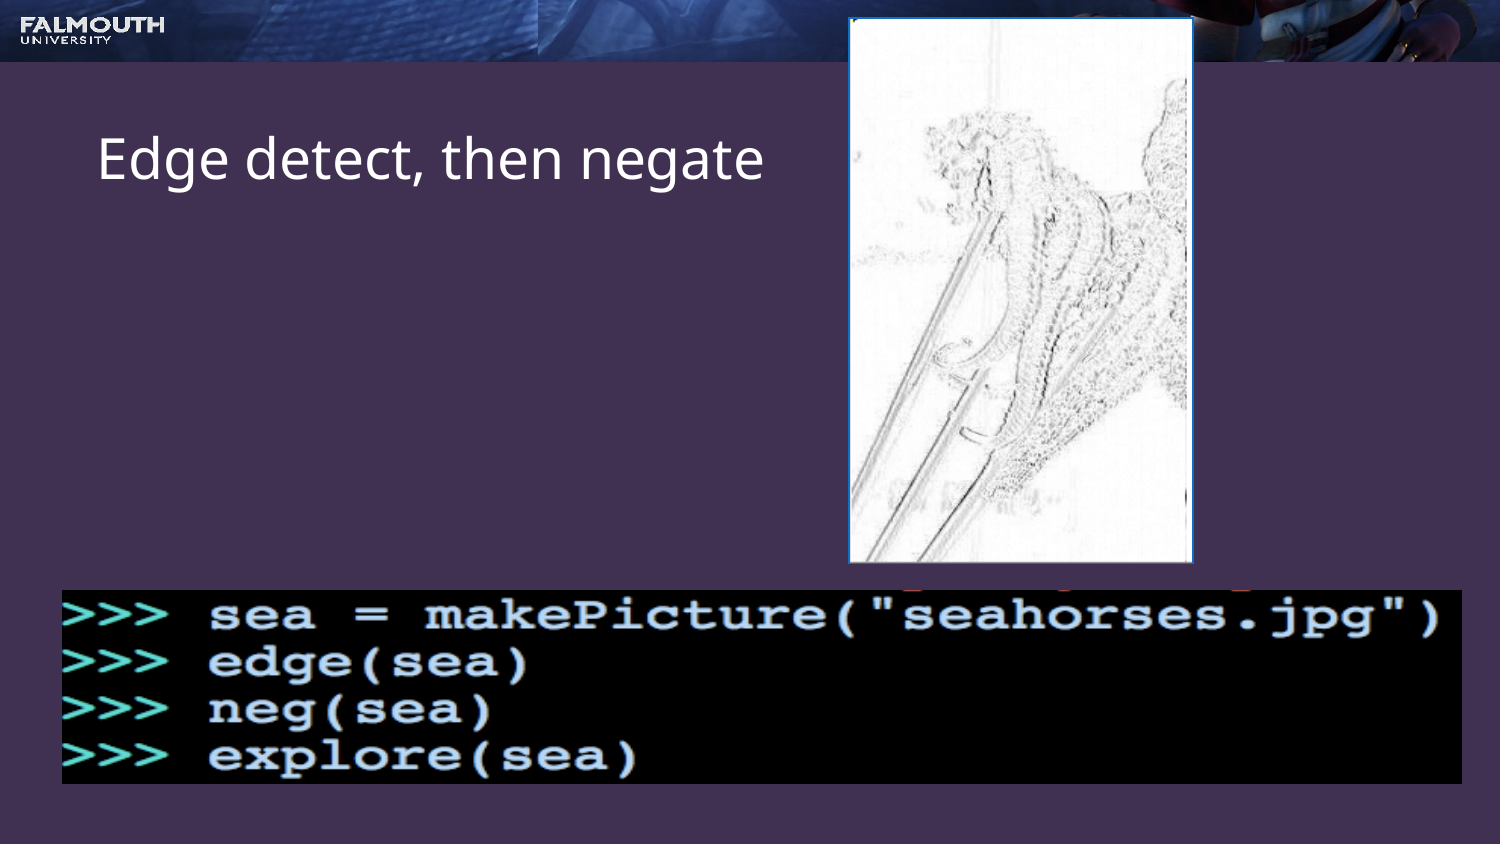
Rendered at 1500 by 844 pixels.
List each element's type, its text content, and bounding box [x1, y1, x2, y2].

picture [62, 590, 1462, 784]
title Edge detect, then negate [75, 86, 788, 228]
picture [849, 18, 1193, 563]
picture [0, 0, 1500, 62]
